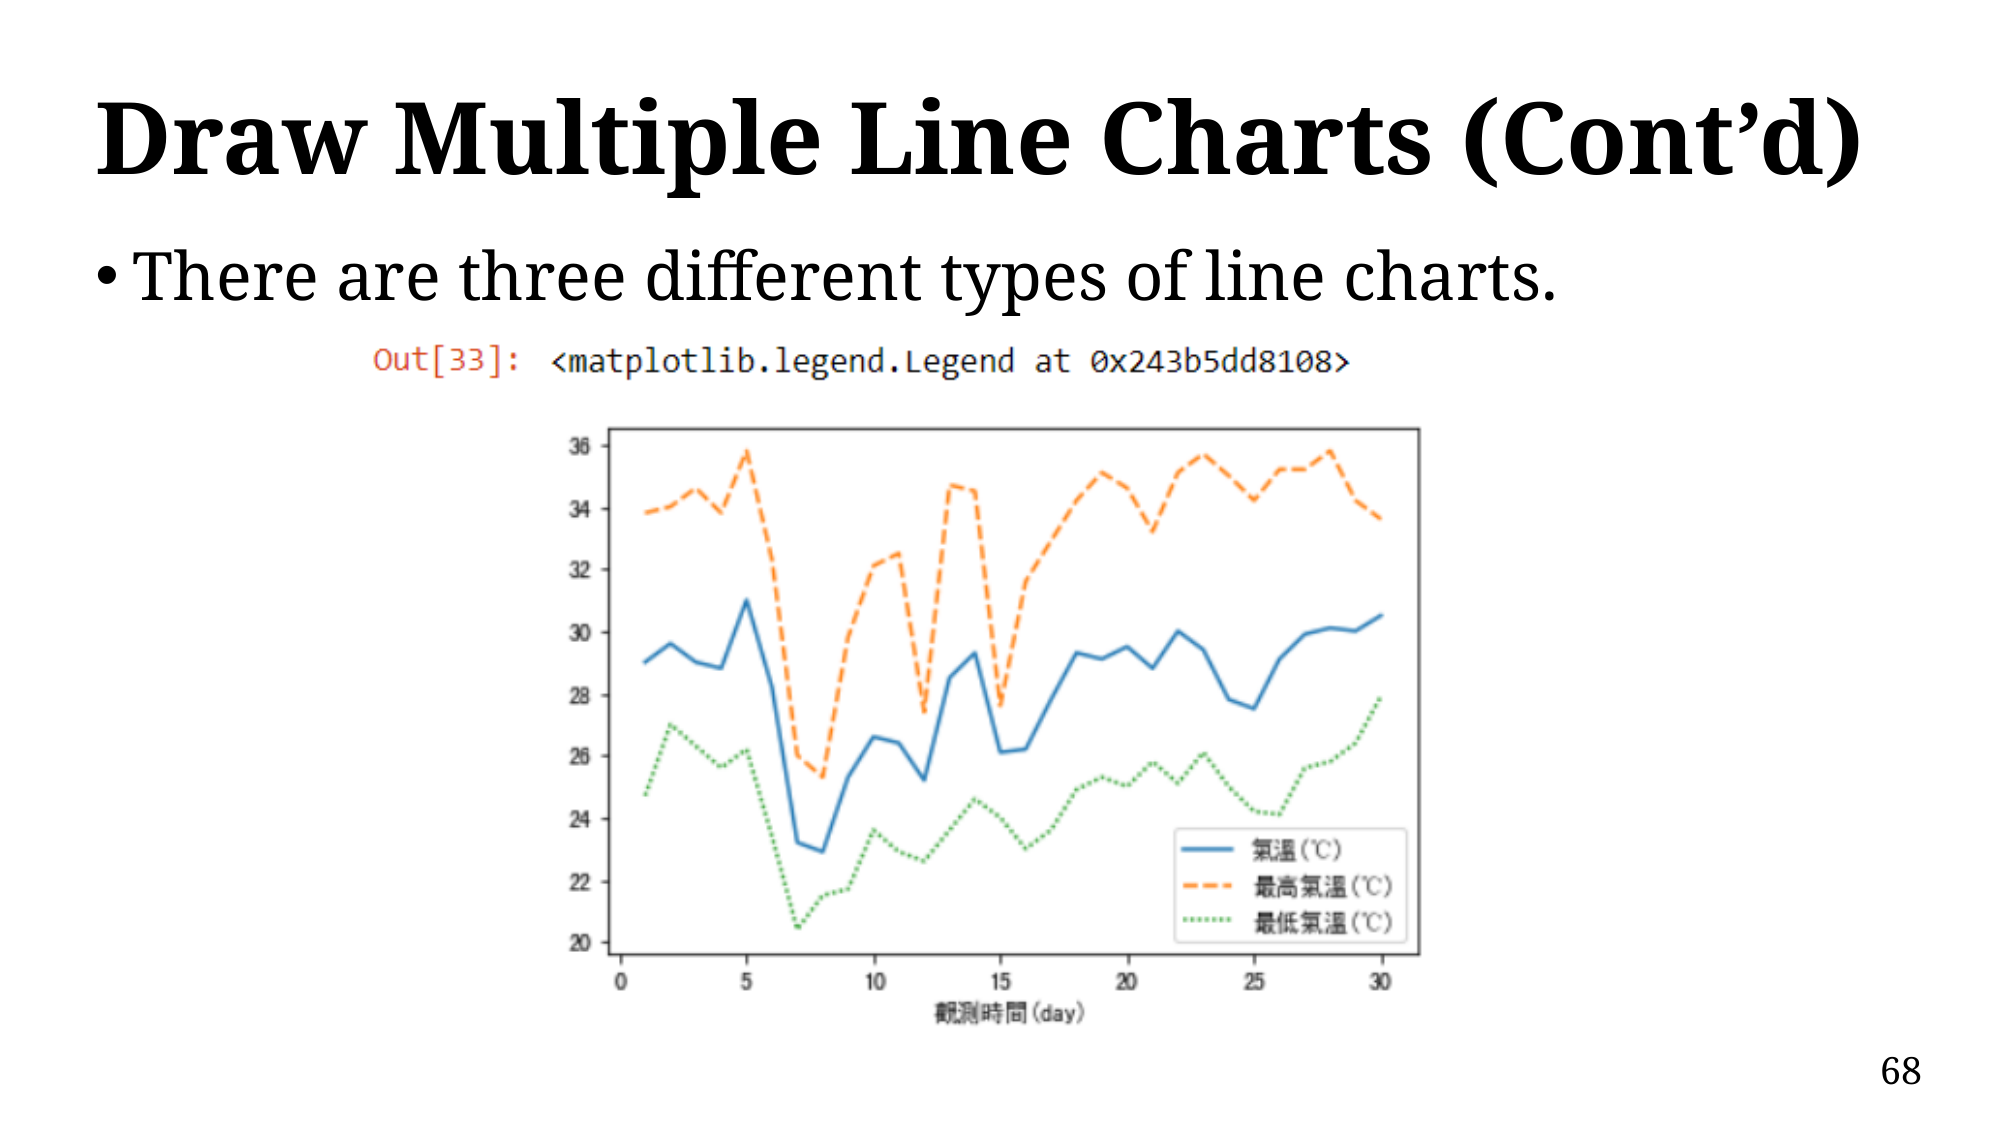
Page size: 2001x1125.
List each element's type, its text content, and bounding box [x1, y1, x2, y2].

slide_number 68 [1487, 1042, 1938, 1103]
title Draw Multiple Line Charts (Cont’d) [80, 59, 1920, 225]
picture [345, 328, 1439, 1043]
list There are three different types of line charts. [80, 226, 1920, 1000]
